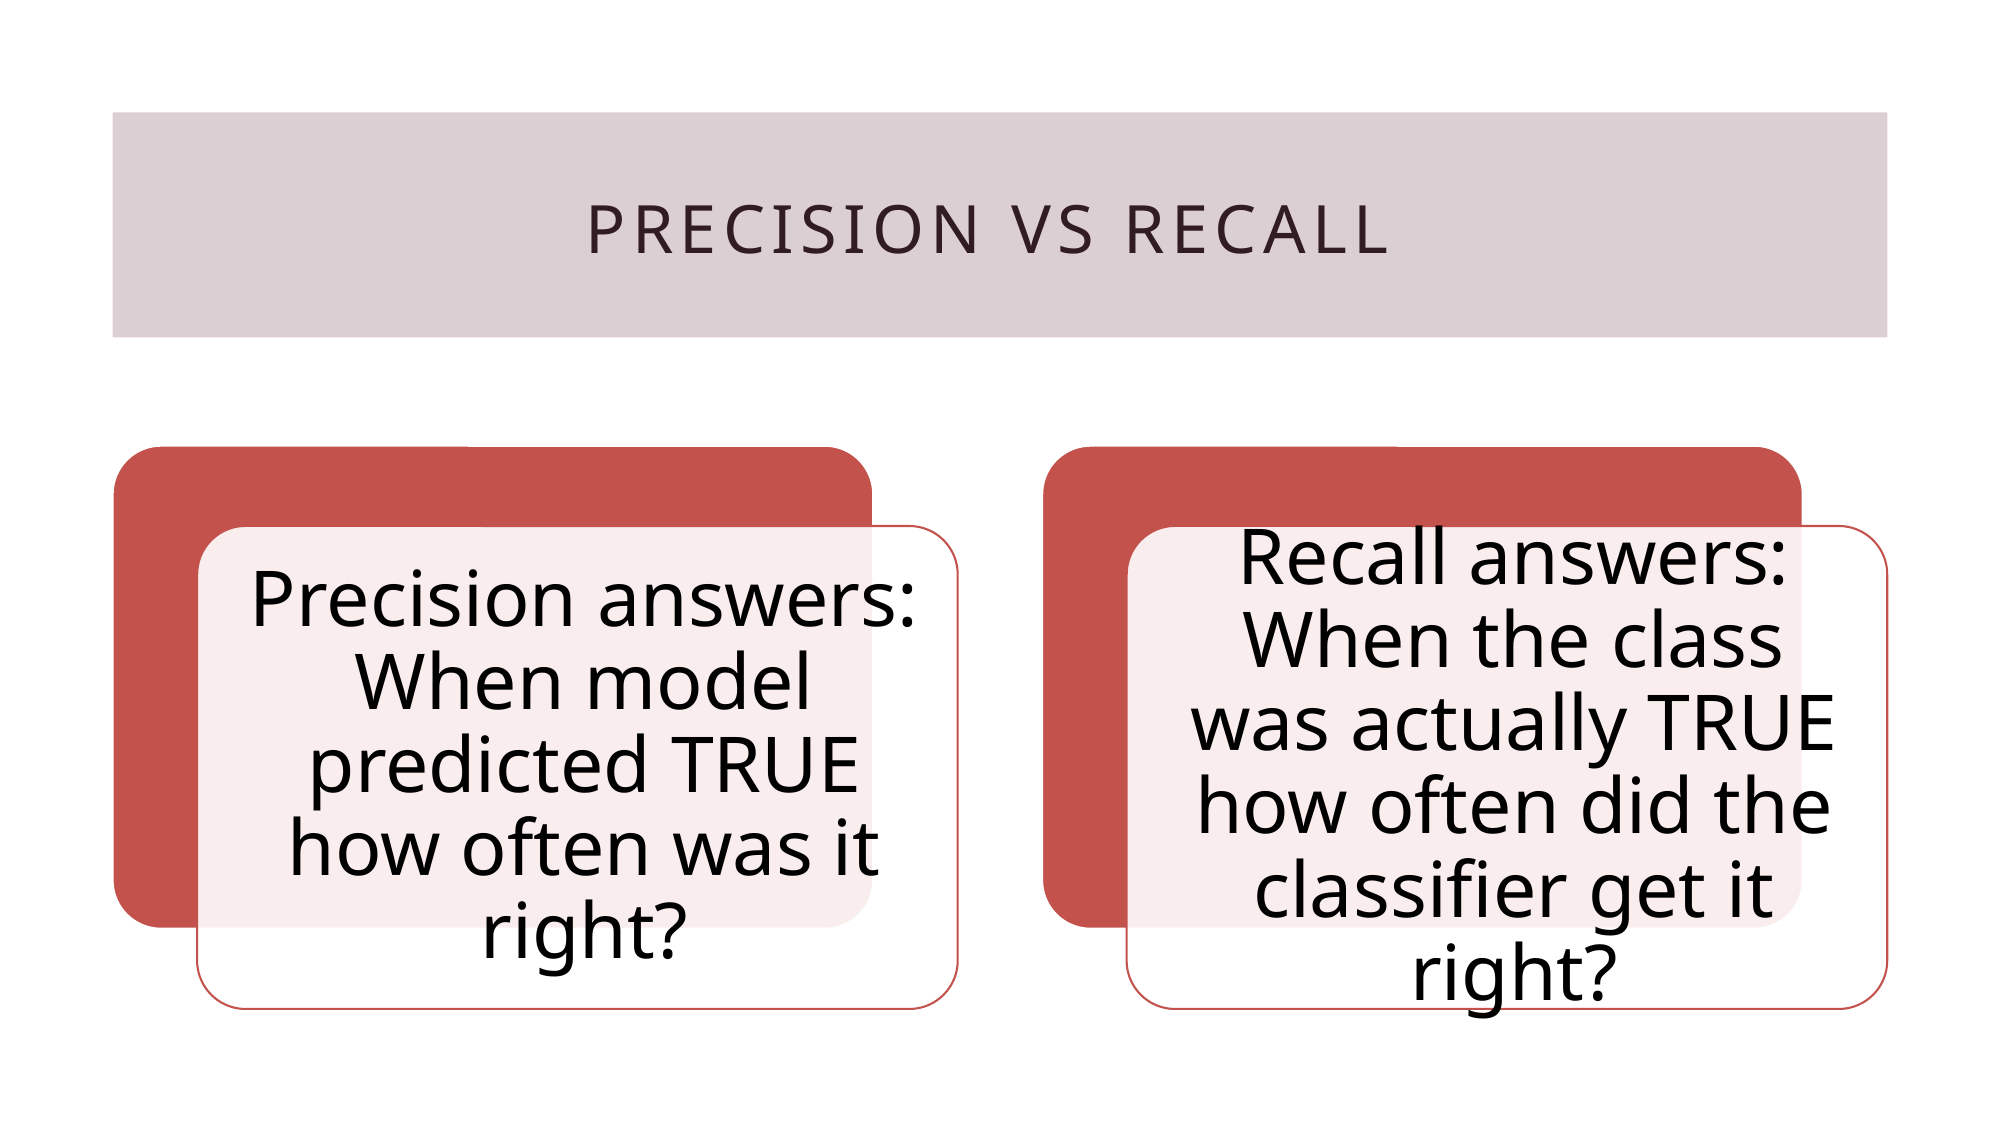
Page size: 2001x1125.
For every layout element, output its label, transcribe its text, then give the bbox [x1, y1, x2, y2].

text_box [111, 111, 1888, 338]
title Precision vs recall [228, 155, 1770, 308]
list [112, 442, 1888, 1013]
